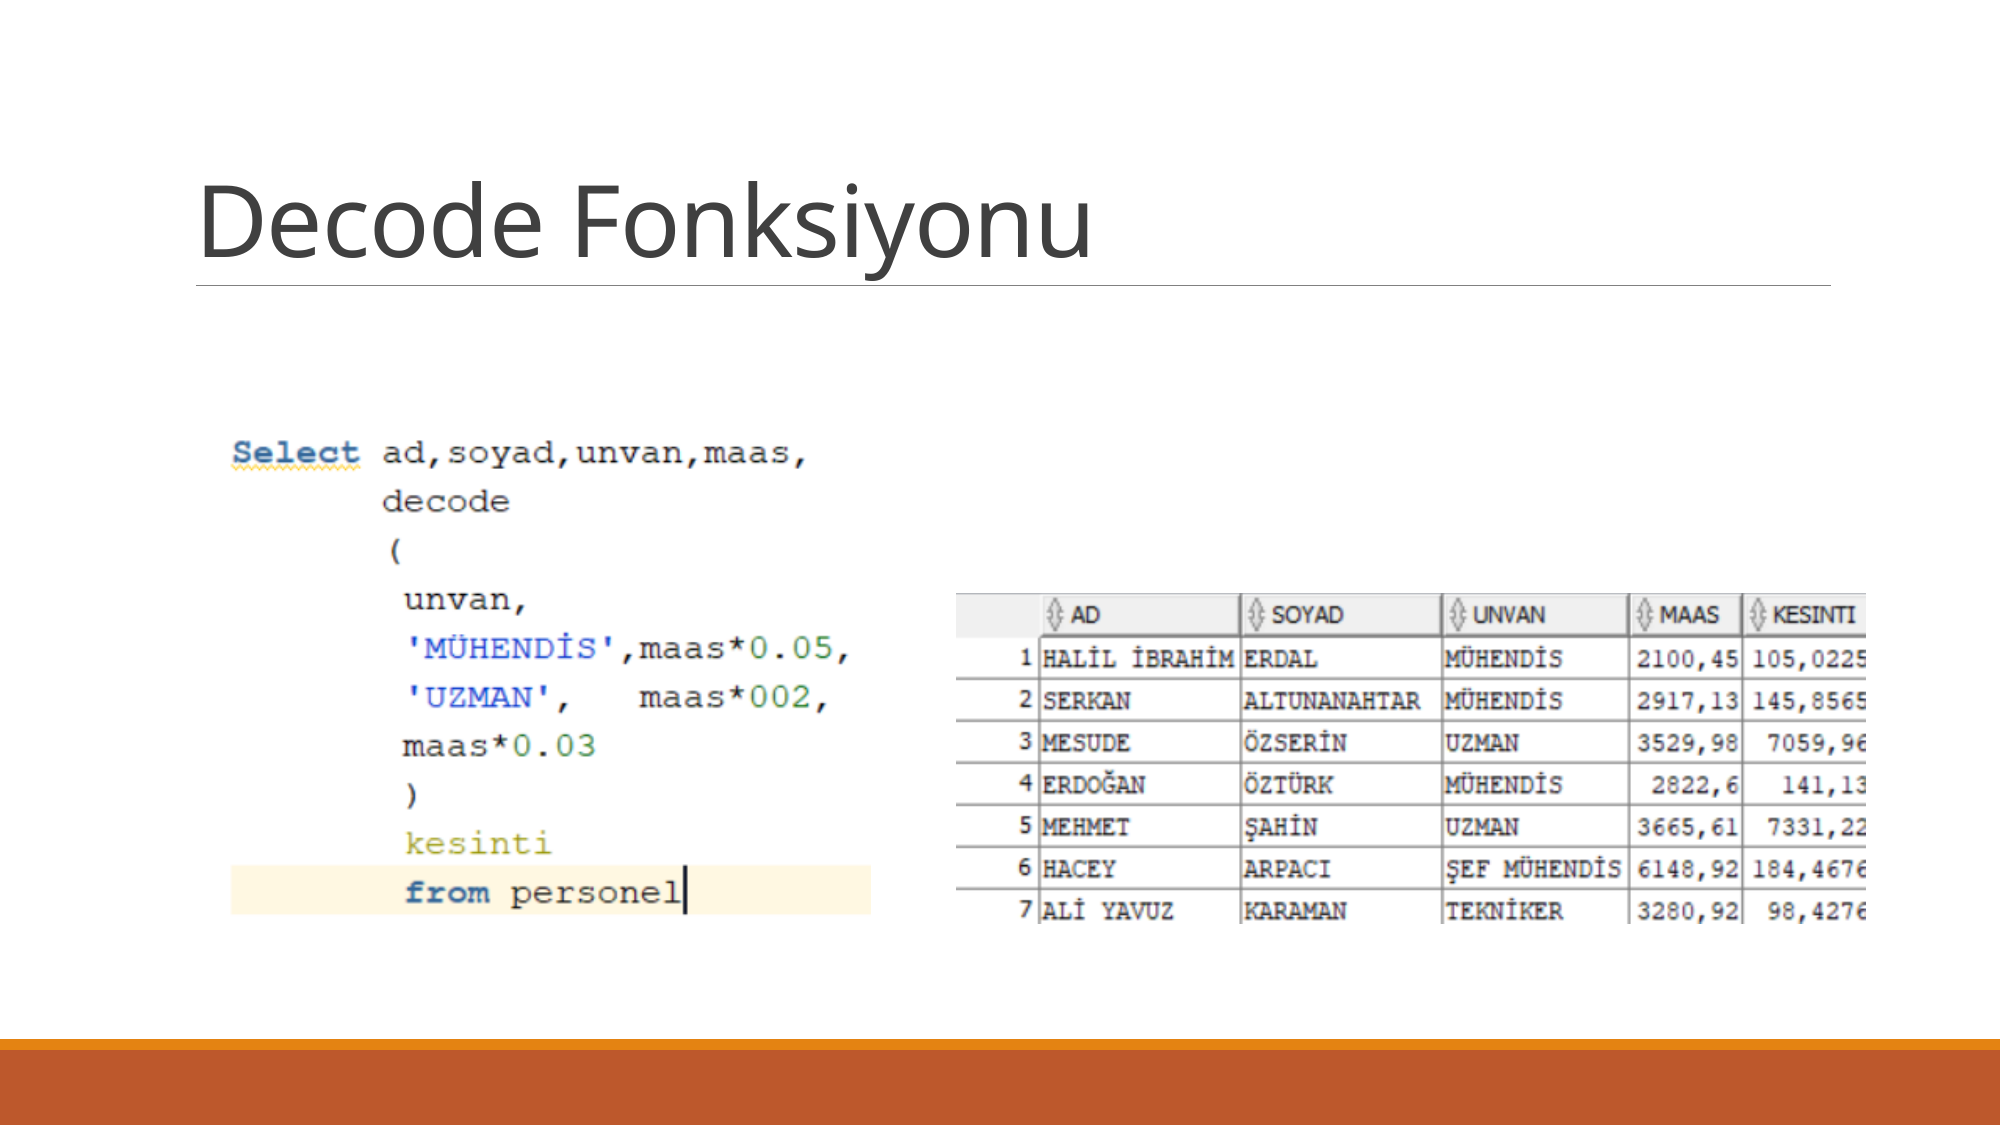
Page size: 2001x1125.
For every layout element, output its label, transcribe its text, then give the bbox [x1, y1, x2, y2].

title Decode Fonksiyonu [180, 47, 1830, 285]
picture [225, 385, 871, 925]
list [955, 592, 1866, 925]
